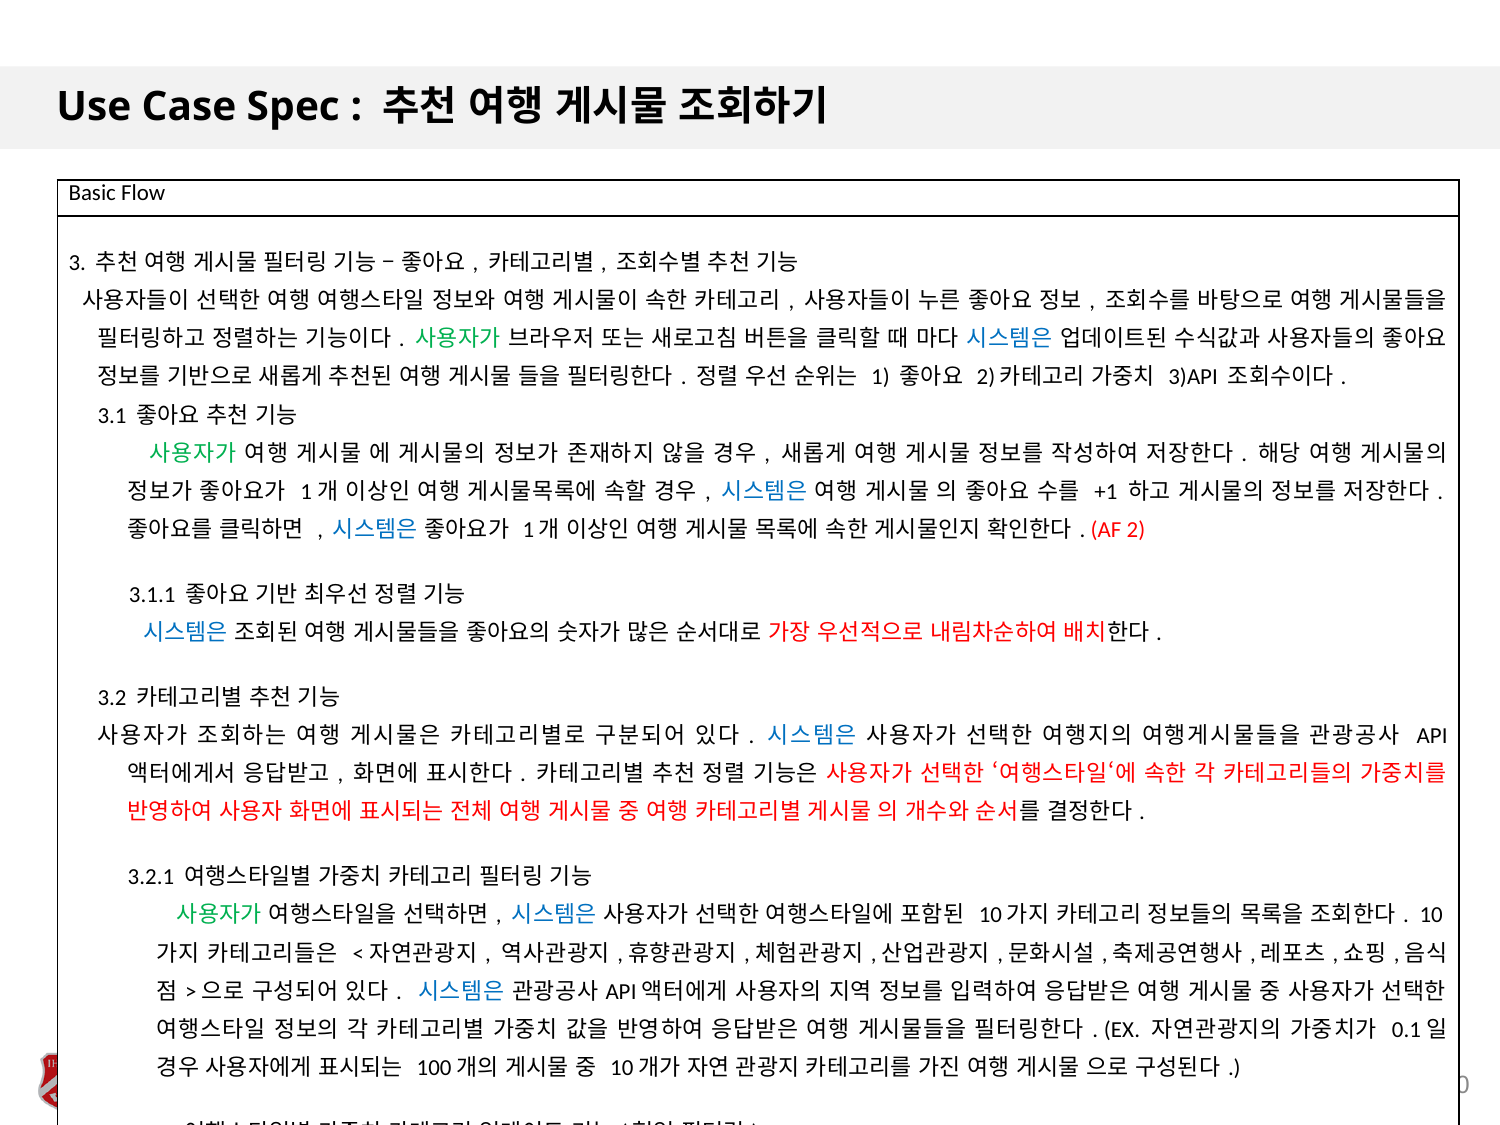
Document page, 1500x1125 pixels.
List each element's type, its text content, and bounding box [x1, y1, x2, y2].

table_cell 3. 추천 여행 게시물 필터링 기능 – 좋아요, 카테고리별, 조회수별 추천 기능 사용자들이 선택한 여행 여행스타일 정보와 여행 게시물이 속한 카테고리, 사용자들이 누른 좋아요 정보, 조회수를 바탕으로 여행 게시물들을 필터링하고 정렬하는 기능이다. 사용자가 브라우저 또는 새로고침 버튼을 클릭할 때 마다 시스템은 업데이트된 수식값과 사용자들의 좋아요 정보를 기반으로 새롭게 추천된 여행 게시물 들을 필터링한다. 정렬 우선 순위는 1) 좋아요 2)카테고리 가중치 3)API 조회수이다. 3.1 좋아요 추천 기능 사용자가 여행 게시물 에 게시물의 정보가 존재하지 않을 경우, 새롭게 여행 게시물 정보를 작성하여 저장한다. 해당 여행 게시물의 정보가 좋아요가 1개 이상인 여행 게시물목록에 속할 경우, 시스템은 여행 게시물 의 좋아요 수를 +1 하고 게시물의 정보를 저장한다.좋아요를 클릭하면 , 시스템은 좋아요가 1개 이상인 여행 게시물 목록에 속한 게시물인지 확인한다. (AF 2) 3.1.1 좋아요 기반 최우선 정렬 기능 시스템은 조회된 여행 게시물들을 좋아요의 숫자가 많은 순서대로 가장 우선적으로 내림차순하여 배치한다. 3.2 카테고리별 추천 기능 사용자가 조회하는 여행 게시물은 카테고리별로 구분되어 있다. 시스템은 사용자가 선택한 여행지의 여행게시물들을 관광공사 API 액터에게서 응답받고, 화면에 표시한다. 카테고리별 추천 정렬 기능은 사용자가 선택한 ‘여행스타일‘에 속한 각 카테고리들의 가중치를 반영하여 사용자 화면에 표시되는 전체 여행 게시물 중 여행 카테고리별 게시물 의 개수와 순서를 결정한다. 3.2.1 여행스타일별 가중치 카테고리 필터링 기능 사용자가 여행스타일을 선택하면, 시스템은 사용자가 선택한 여행스타일에 포함된 10가지 카테고리 정보들의 목록을 조회한다. 10가지 카테고리들은 <자연관광지, 역사관광지,휴향관광지,체험관광지,산업관광지,문화시설,축제공연행사,레포츠,쇼핑,음식점>으로 구성되어 있다. 시스템은 관광공사API액터에게 사용자의 지역 정보를 입력하여 응답받은 여행 게시물 중 사용자가 선택한 여행스타일 정보의 각 카테고리별 가중치 값을 반영하여 응답받은 여행 게시물들을 필터링한다. (EX. 자연관광지의 가중치가 0.1일 경우 사용자에게 표시되는 100개의 게시물 중 10개가 자연 관광지 카테고리를 가진 여행 게시물 으로 구성된다.) 3.2.2 여행스타일별 가중치 카테고리 업데이트 기능(협업 필터링) 시스템은 사용자들의 좋아요를 선택한 게시물 들에 대해 목록을 유지하고 있다(Basic Flow 3.1). 사용자가 좋아요 기능(Basic Flow 3.1)을 사용하면, 시스템은 각 카테고리별로 가중치 업데이트수식을 사용하여 각 카테고리별 가중치 값을 업데이트한다. [58, 217, 1458, 1125]
picture [0, 1031, 57, 1125]
table_header Basic Flow [58, 181, 1458, 215]
slide_number 20 [1460, 1053, 1485, 1114]
title Use Case Spec : 추천 여행 게시물 조회하기 [41, 64, 1459, 149]
